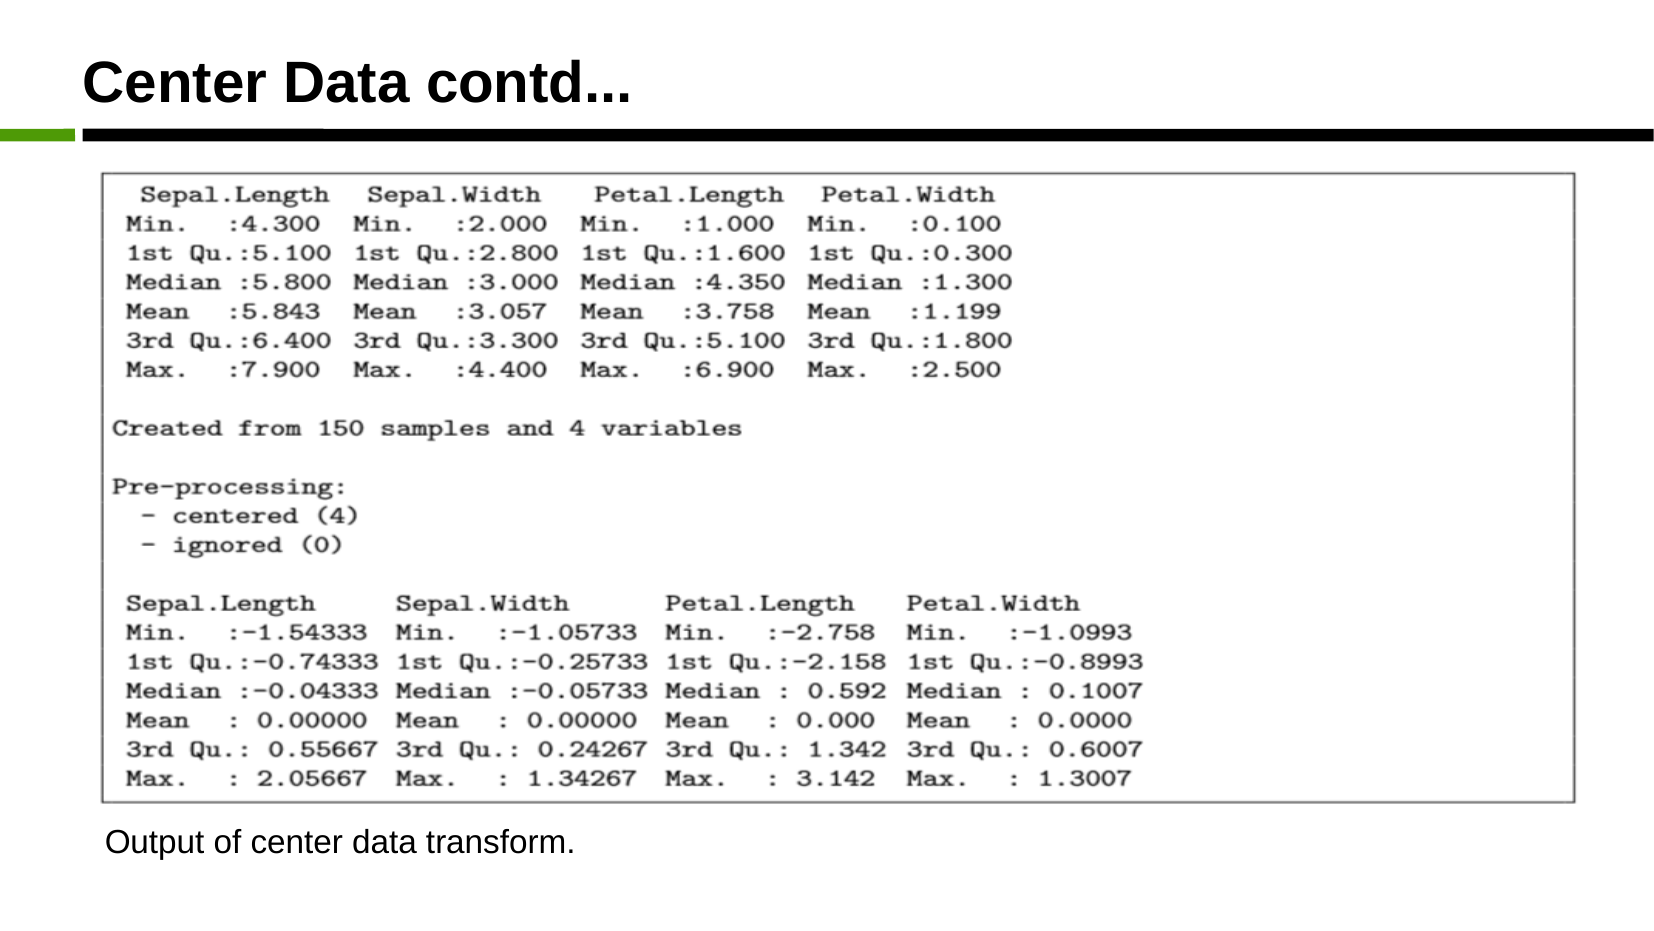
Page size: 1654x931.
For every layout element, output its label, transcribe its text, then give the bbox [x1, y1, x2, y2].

text_box Center Data contd... [82, 136, 1571, 192]
picture [89, 163, 1589, 810]
text_box Center Data contd... [82, 37, 1571, 135]
text_box Output of center data transform. [89, 818, 780, 864]
